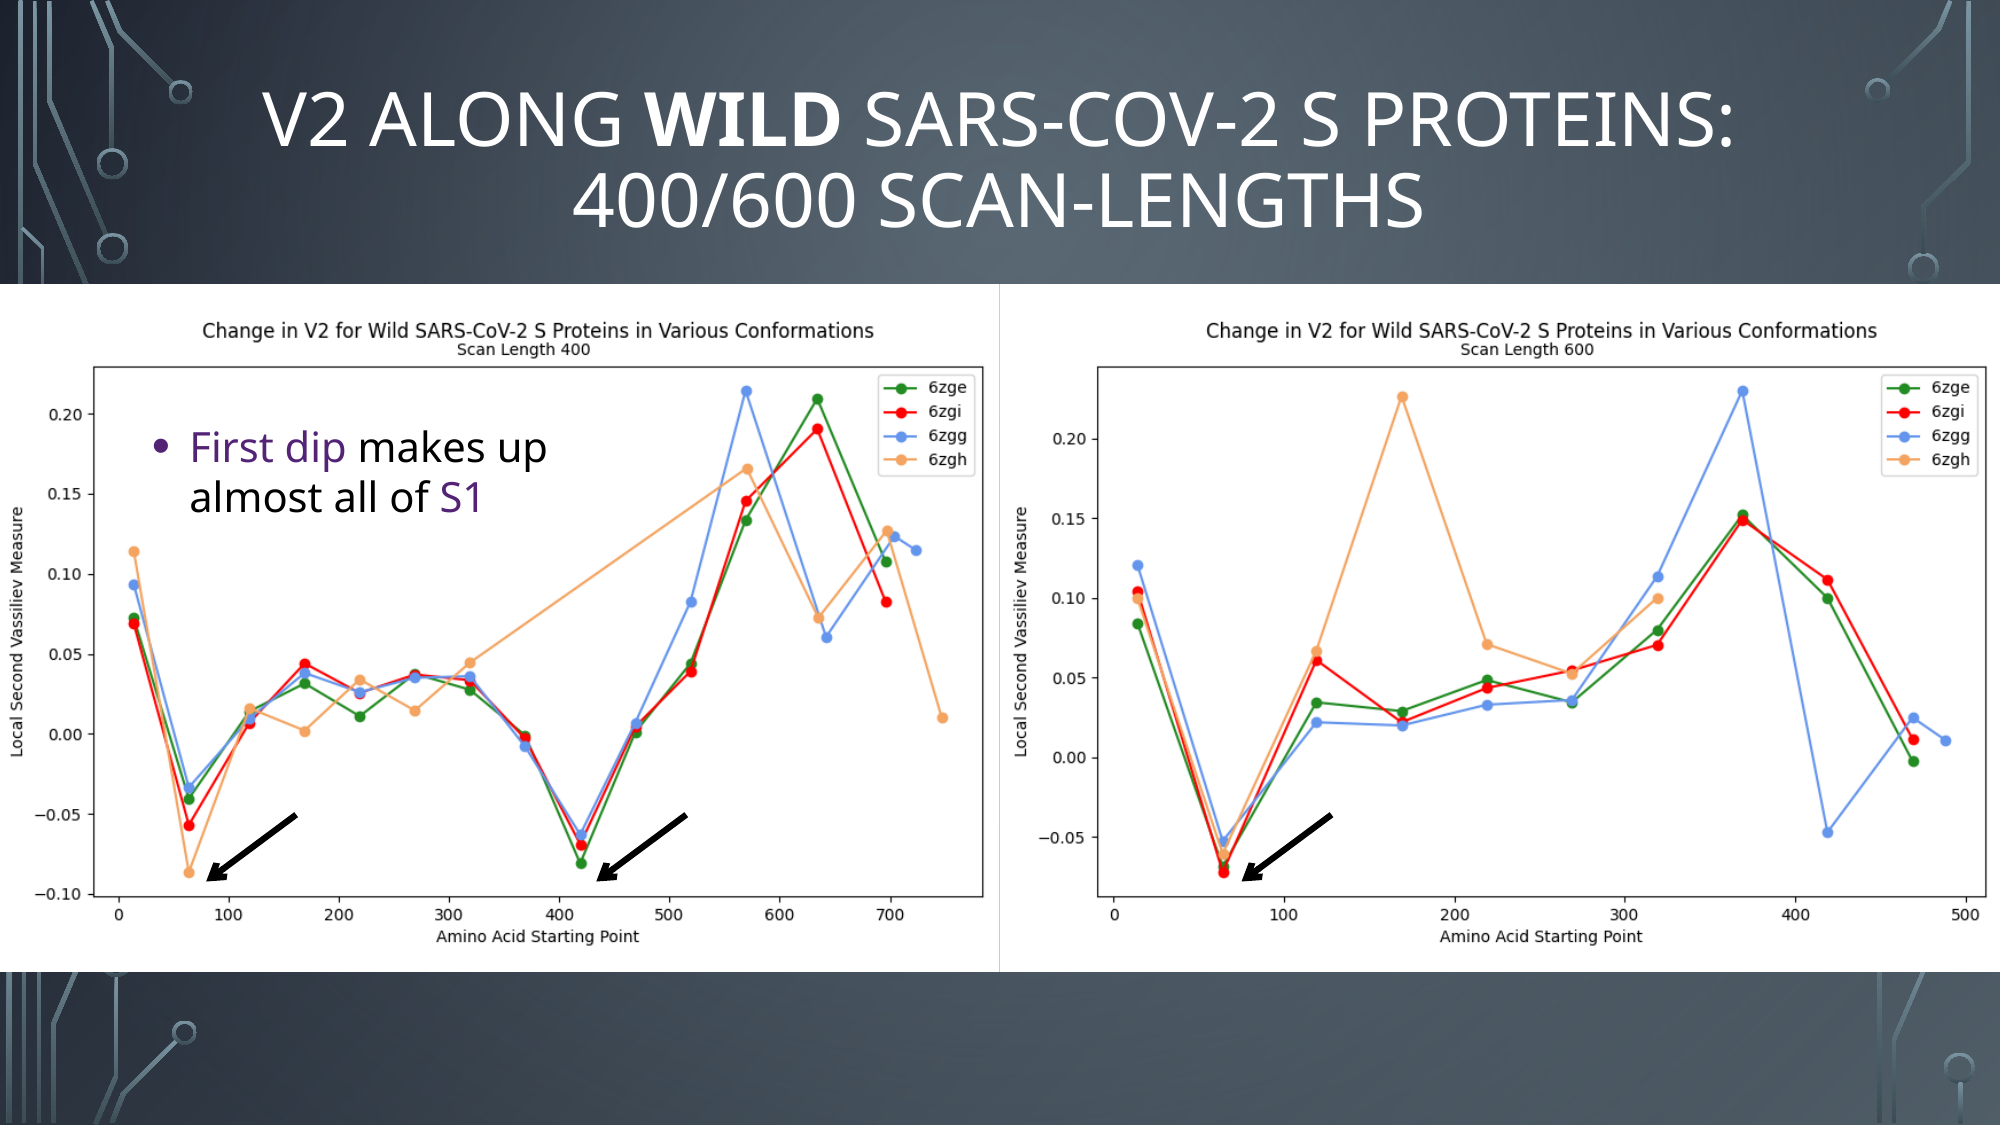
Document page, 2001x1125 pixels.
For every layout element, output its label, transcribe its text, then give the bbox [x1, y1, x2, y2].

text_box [595, 814, 687, 882]
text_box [205, 814, 297, 882]
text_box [1241, 814, 1332, 882]
title V2 along Wild SARS-CoV-2 s Proteins: 400/600 scan-lengths [181, 41, 1818, 283]
picture [999, 283, 2000, 972]
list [0, 283, 999, 972]
